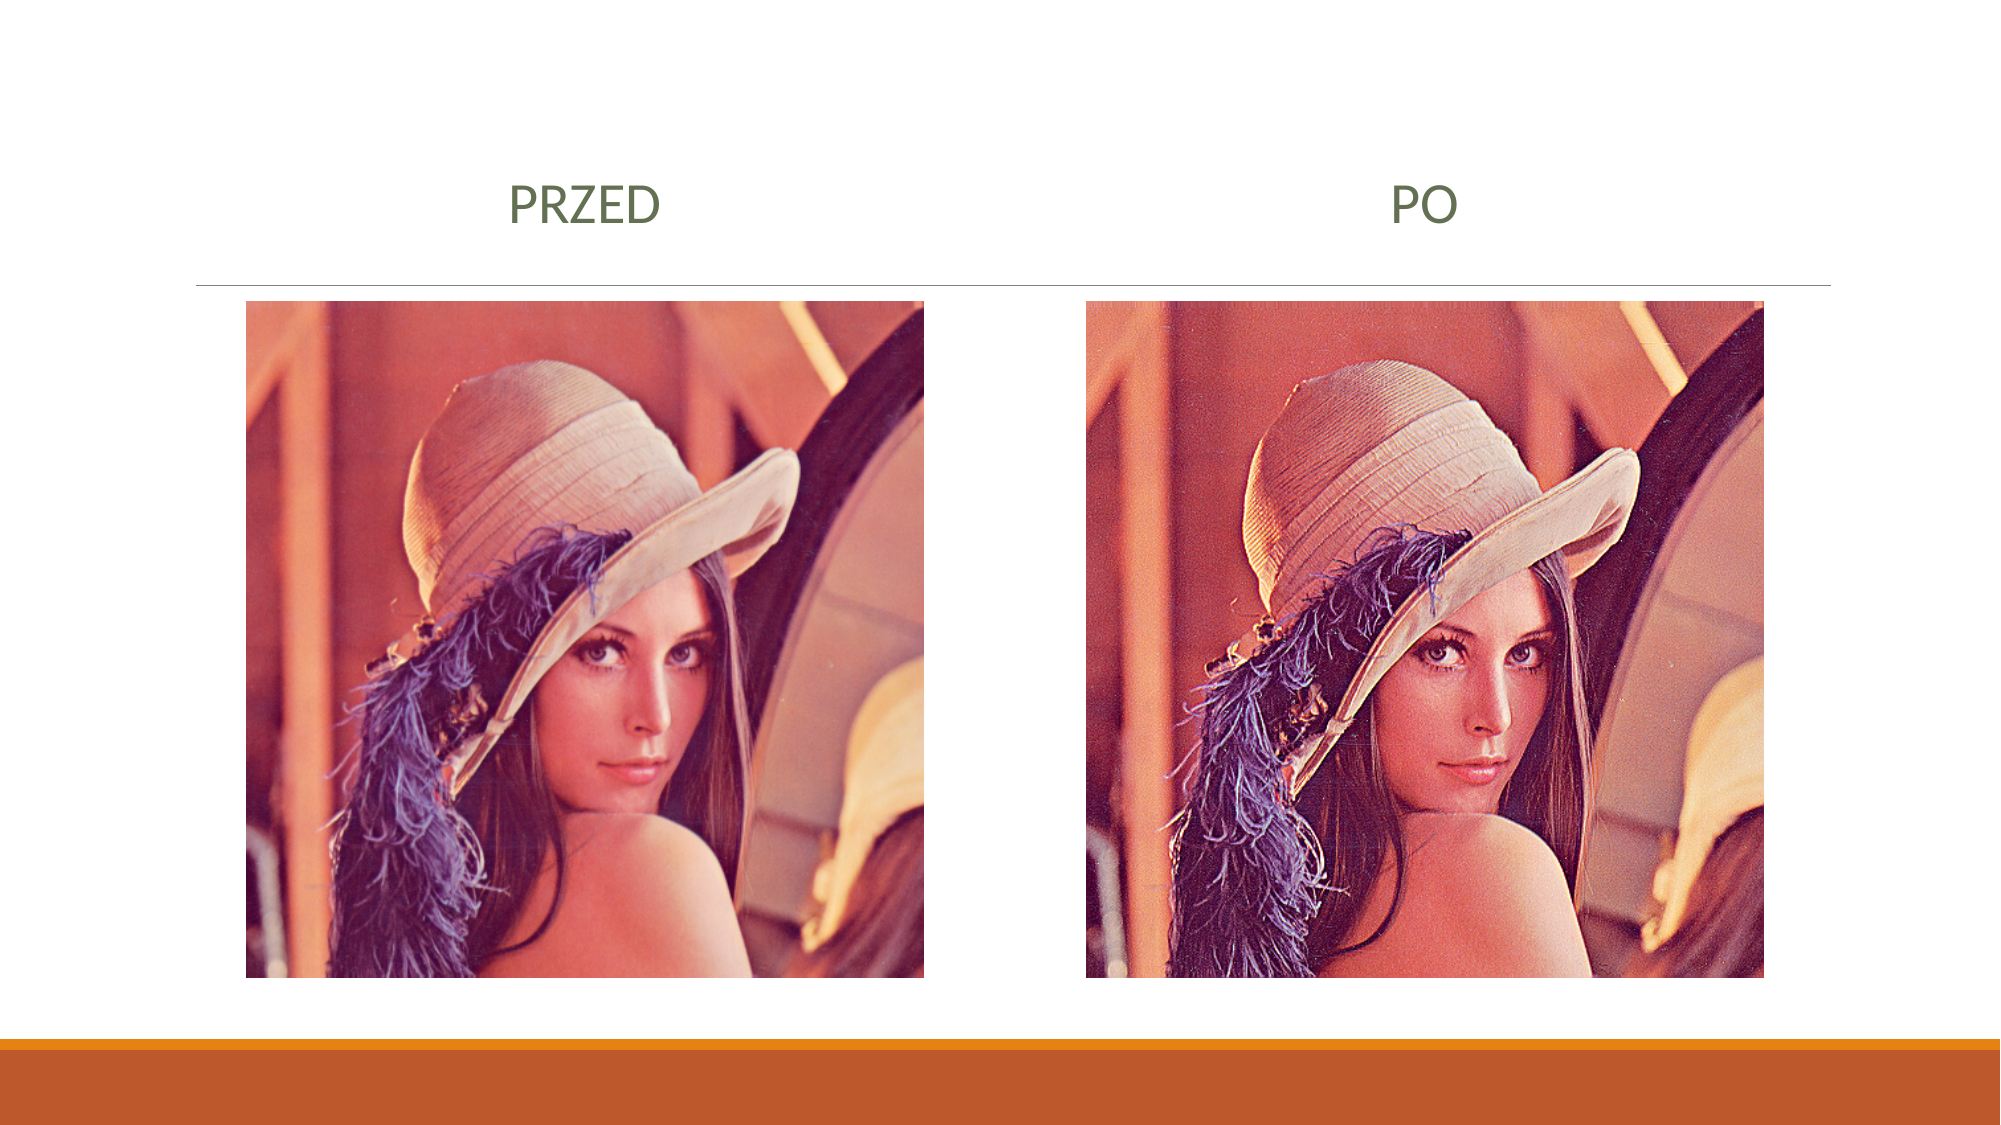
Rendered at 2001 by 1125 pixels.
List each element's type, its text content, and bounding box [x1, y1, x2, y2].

list Przed [180, 144, 990, 266]
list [246, 300, 924, 979]
list po [1020, 144, 1830, 266]
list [1086, 300, 1764, 979]
